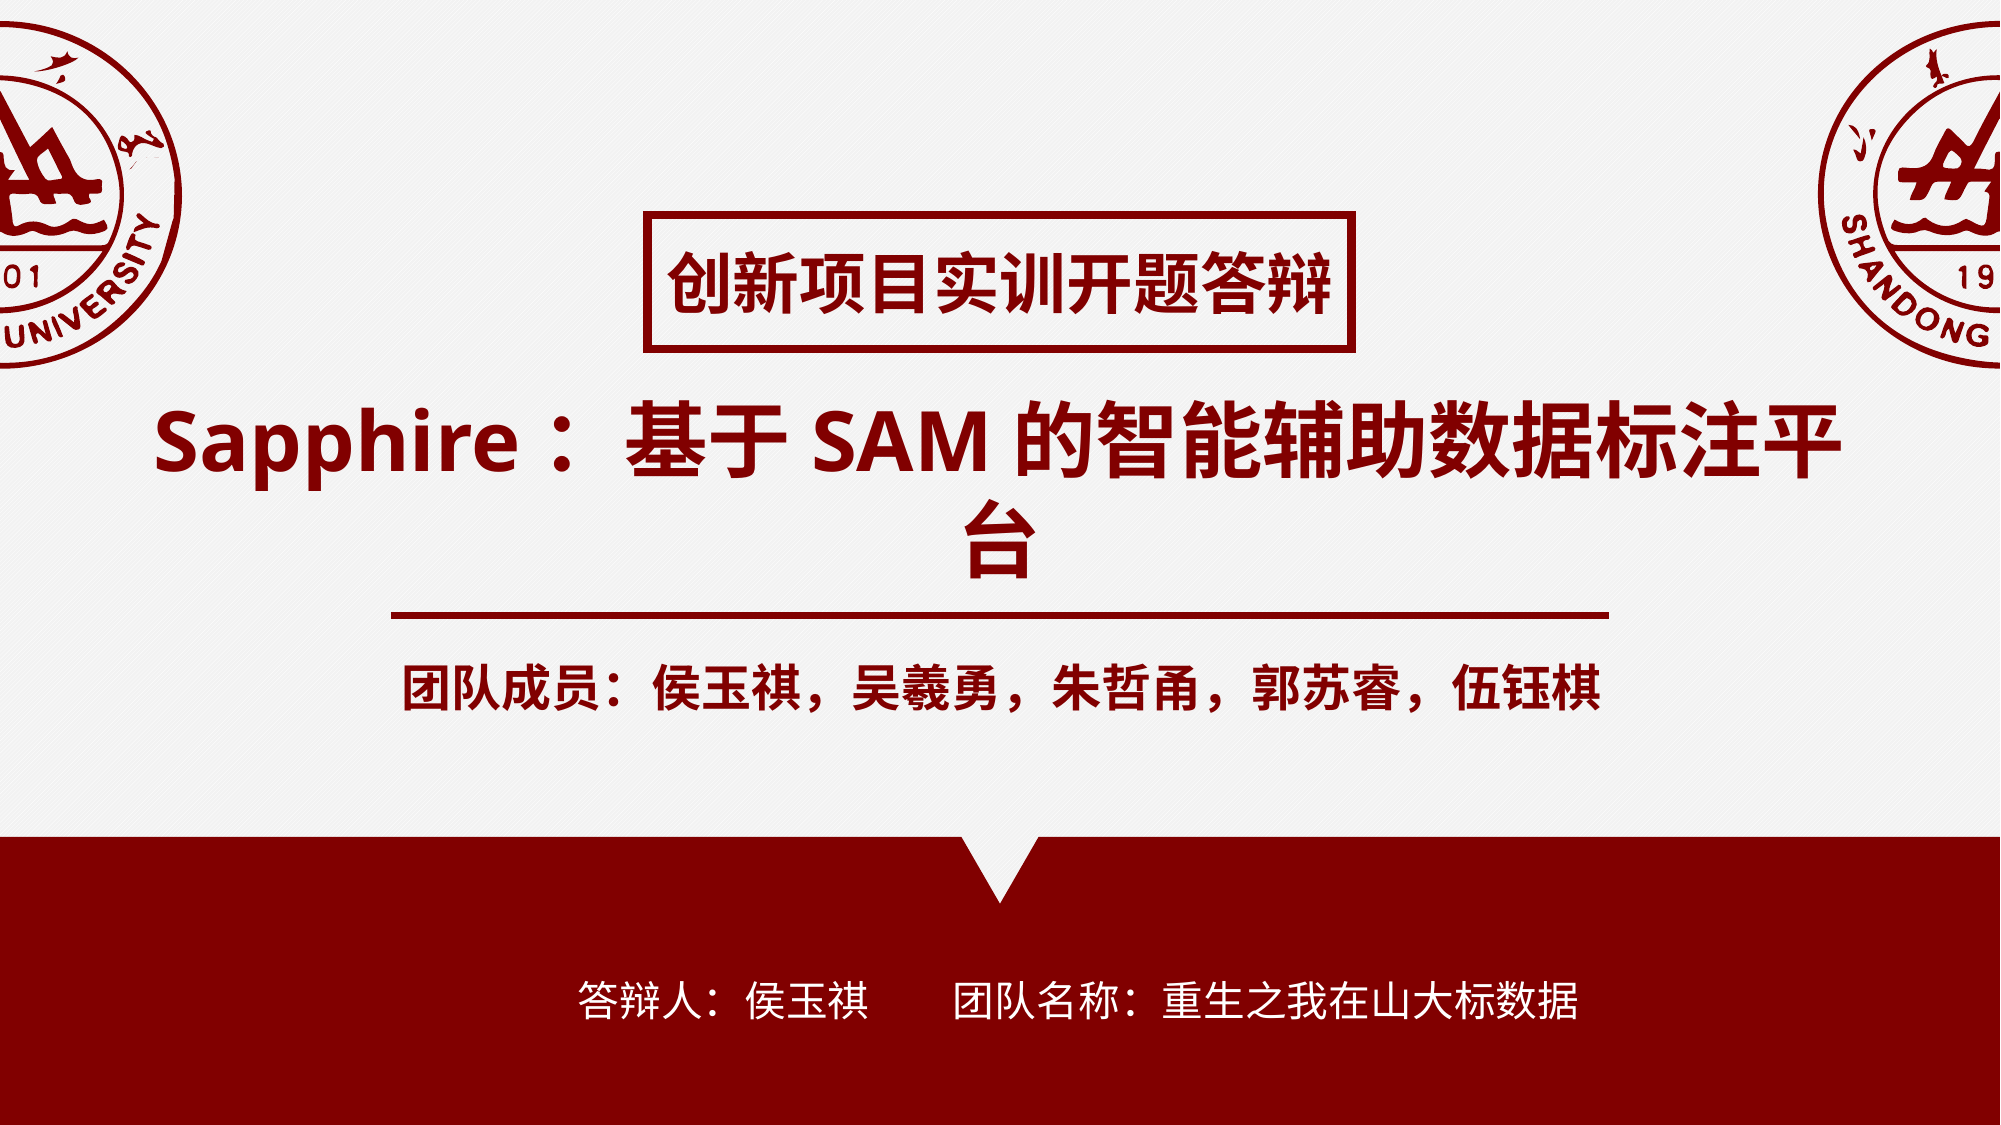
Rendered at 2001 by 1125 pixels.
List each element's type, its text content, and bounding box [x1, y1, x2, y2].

text_box 答辩人：侯玉祺 团队名称：重生之我在山大标数据 [254, 954, 1902, 1046]
text_box [0, 835, 2000, 1125]
text_box 团队成员：侯玉祺，吴羲勇，朱哲甬，郭苏睿，伍钰棋 [178, 640, 1826, 733]
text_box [0, 21, 182, 369]
text_box Sapphire：基于SAM的智能辅助数据标注平台 [98, 377, 1901, 598]
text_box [647, 214, 1352, 350]
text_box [1817, 20, 2000, 369]
